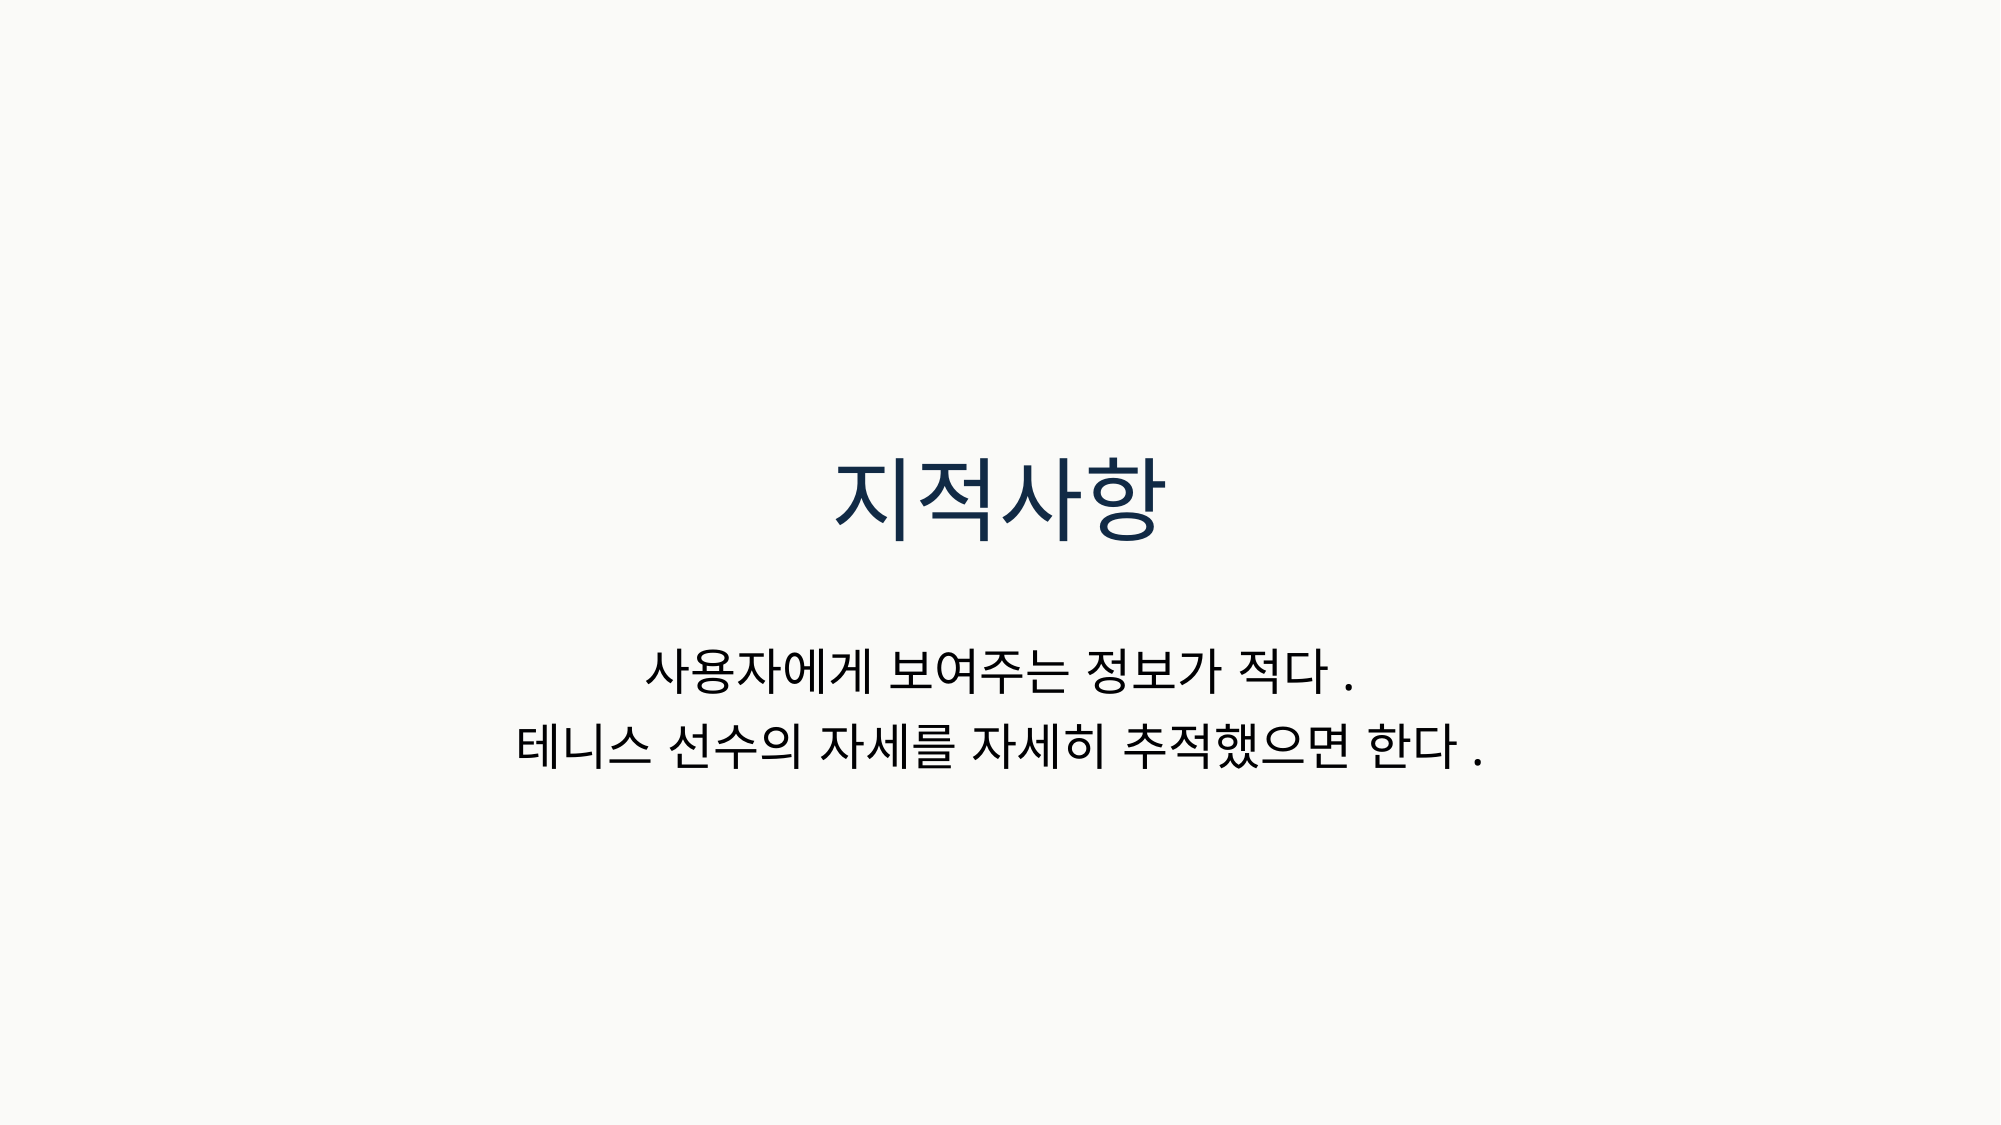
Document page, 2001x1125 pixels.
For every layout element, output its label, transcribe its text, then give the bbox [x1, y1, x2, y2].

list 사용자에게 보여주는 정보가 적다. 테니스 선수의 자세를 자세히 추적했으면 한다. [137, 639, 1863, 886]
title 지적사항 [137, 217, 1863, 563]
